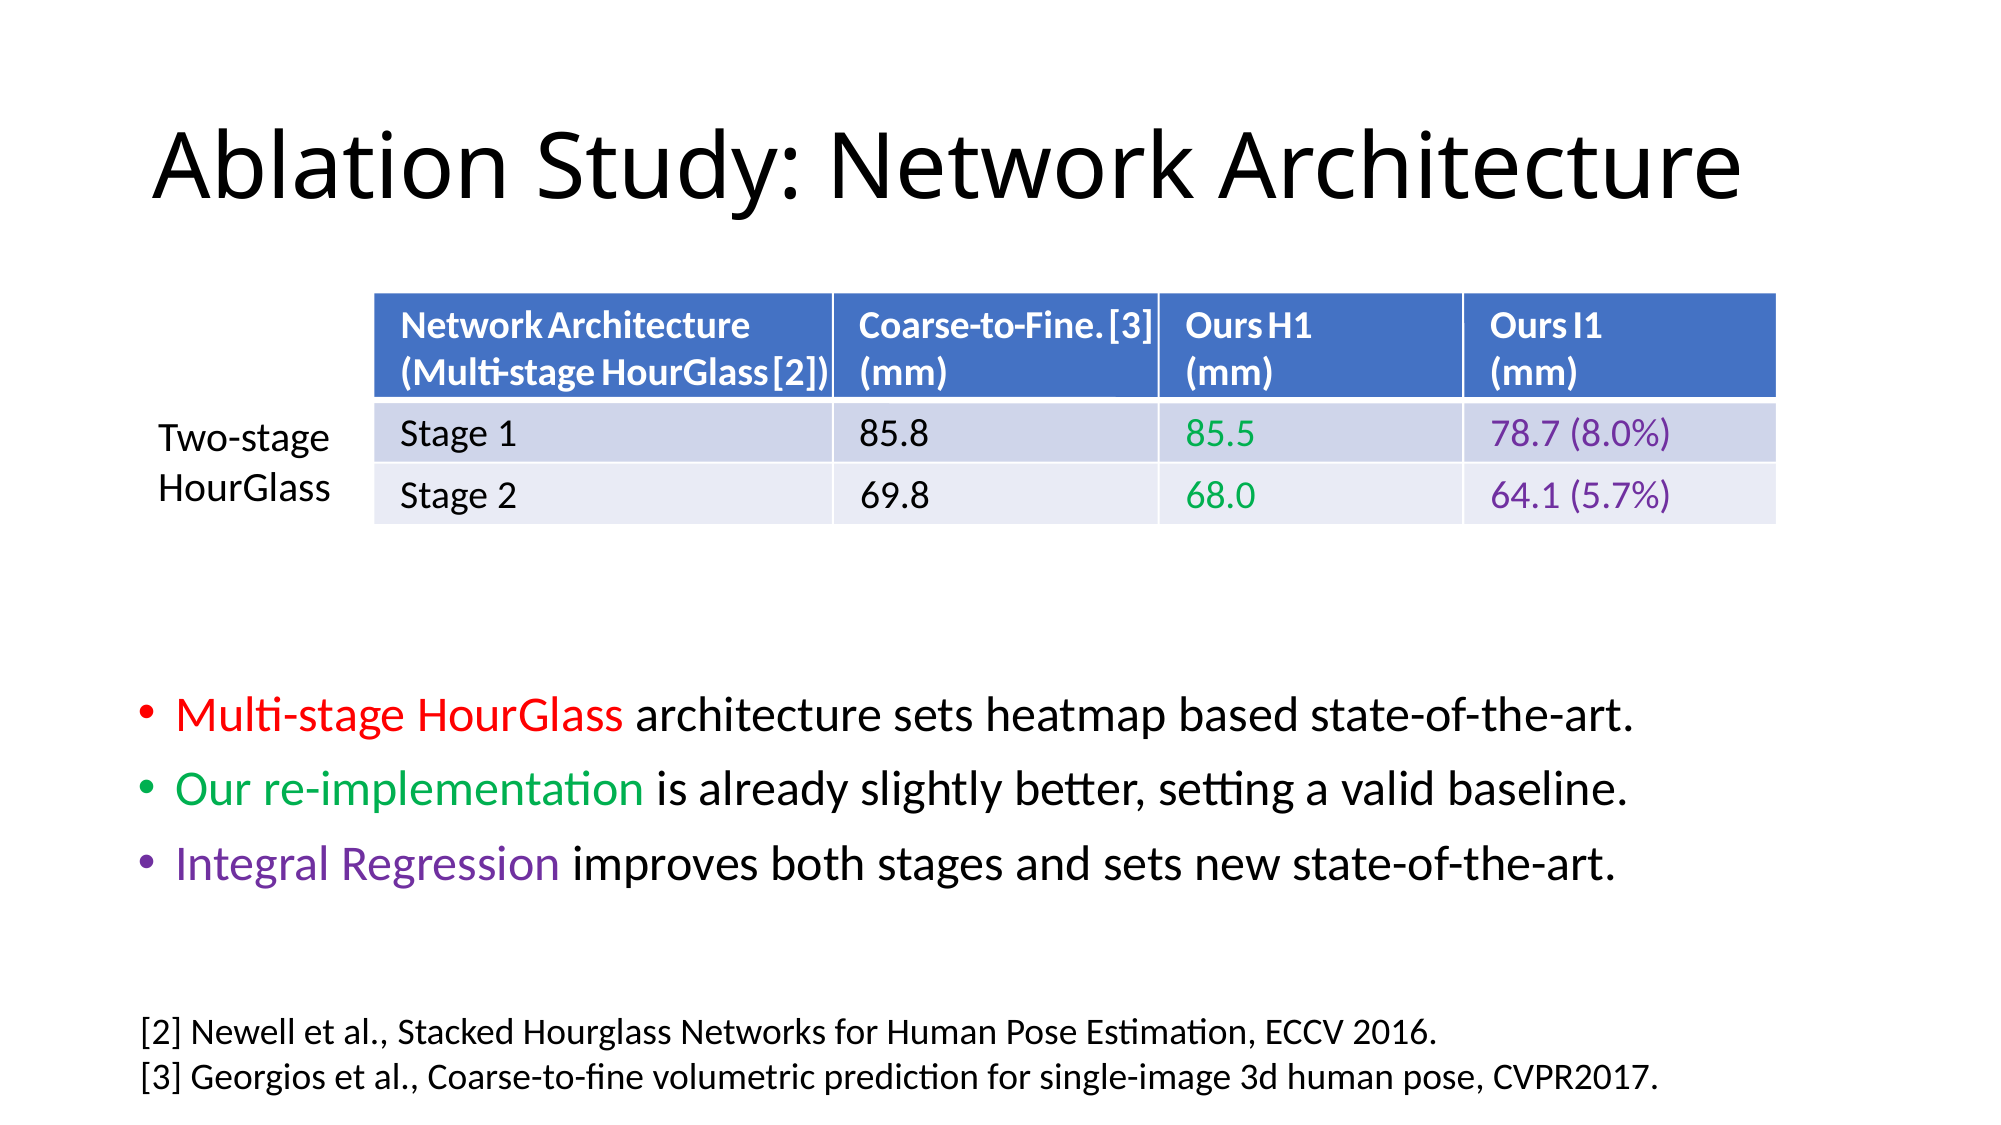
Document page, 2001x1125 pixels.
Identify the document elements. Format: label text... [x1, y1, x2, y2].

text_box [374, 463, 832, 525]
text_box - [969, 299, 980, 347]
text_box 78.7 (8.0%) [1490, 406, 1672, 455]
text_box [1159, 463, 1463, 525]
text_box - [1014, 299, 1025, 347]
text_box Architecture [547, 299, 761, 345]
text_box Stage 1 [400, 406, 518, 455]
text_box (mm) [1184, 345, 1275, 394]
text_box Network [400, 299, 547, 345]
title Ablation Study: Network Architecture [137, 59, 1863, 278]
text_box Ours [1490, 299, 1572, 345]
text_box [2]) [771, 345, 830, 394]
text_box [2] Newell et al., Stacked Hourglass Networks for Human Pose Estimation, ECCV 2016. [3] Georgios et al., Coarse-to-fine volumetric prediction for single-image 3d human pose, CVPR2017. [125, 999, 1778, 1105]
text_box [1159, 293, 1463, 400]
text_box [371, 287, 1782, 538]
text_box 68.0 [1185, 469, 1256, 517]
text_box Coarse [859, 299, 969, 347]
text_box 85.5 [1185, 406, 1256, 455]
text_box [1464, 401, 1776, 462]
text_box (mm) [1489, 345, 1579, 394]
text_box [833, 463, 1158, 525]
text_box I1 [1572, 299, 1613, 347]
text_box [833, 293, 1158, 400]
text_box Stage 2 [400, 469, 518, 517]
text_box [833, 401, 1158, 462]
text_box H1 [1267, 299, 1322, 347]
text_box Two-stage HourGlass [143, 402, 355, 518]
text_box to [980, 299, 1014, 347]
text_box [374, 401, 832, 462]
text_box 69.8 [859, 469, 931, 517]
text_box HourGlass [601, 345, 770, 394]
text_box 85.8 [859, 406, 939, 455]
text_box (mm) [859, 345, 949, 394]
text_box - [497, 345, 509, 394]
text_box Fine. [1025, 299, 1108, 347]
text_box stage [509, 345, 601, 394]
text_box Ours [1185, 299, 1267, 345]
text_box [3] [1108, 299, 1154, 347]
text_box [1159, 401, 1463, 462]
text_box 64.1 (5.7%) [1490, 469, 1672, 517]
text_box [1464, 293, 1776, 400]
text_box (Multi [400, 345, 497, 394]
text_box [1464, 463, 1776, 525]
text_box [374, 293, 832, 400]
text_box Multi-stage HourGlass architecture sets heatmap based state-of-the-art. Our re-implementation is already slightly better, setting a valid baseline. Integral Regression improves both stages and sets new state-of-the-art. [122, 680, 1802, 985]
